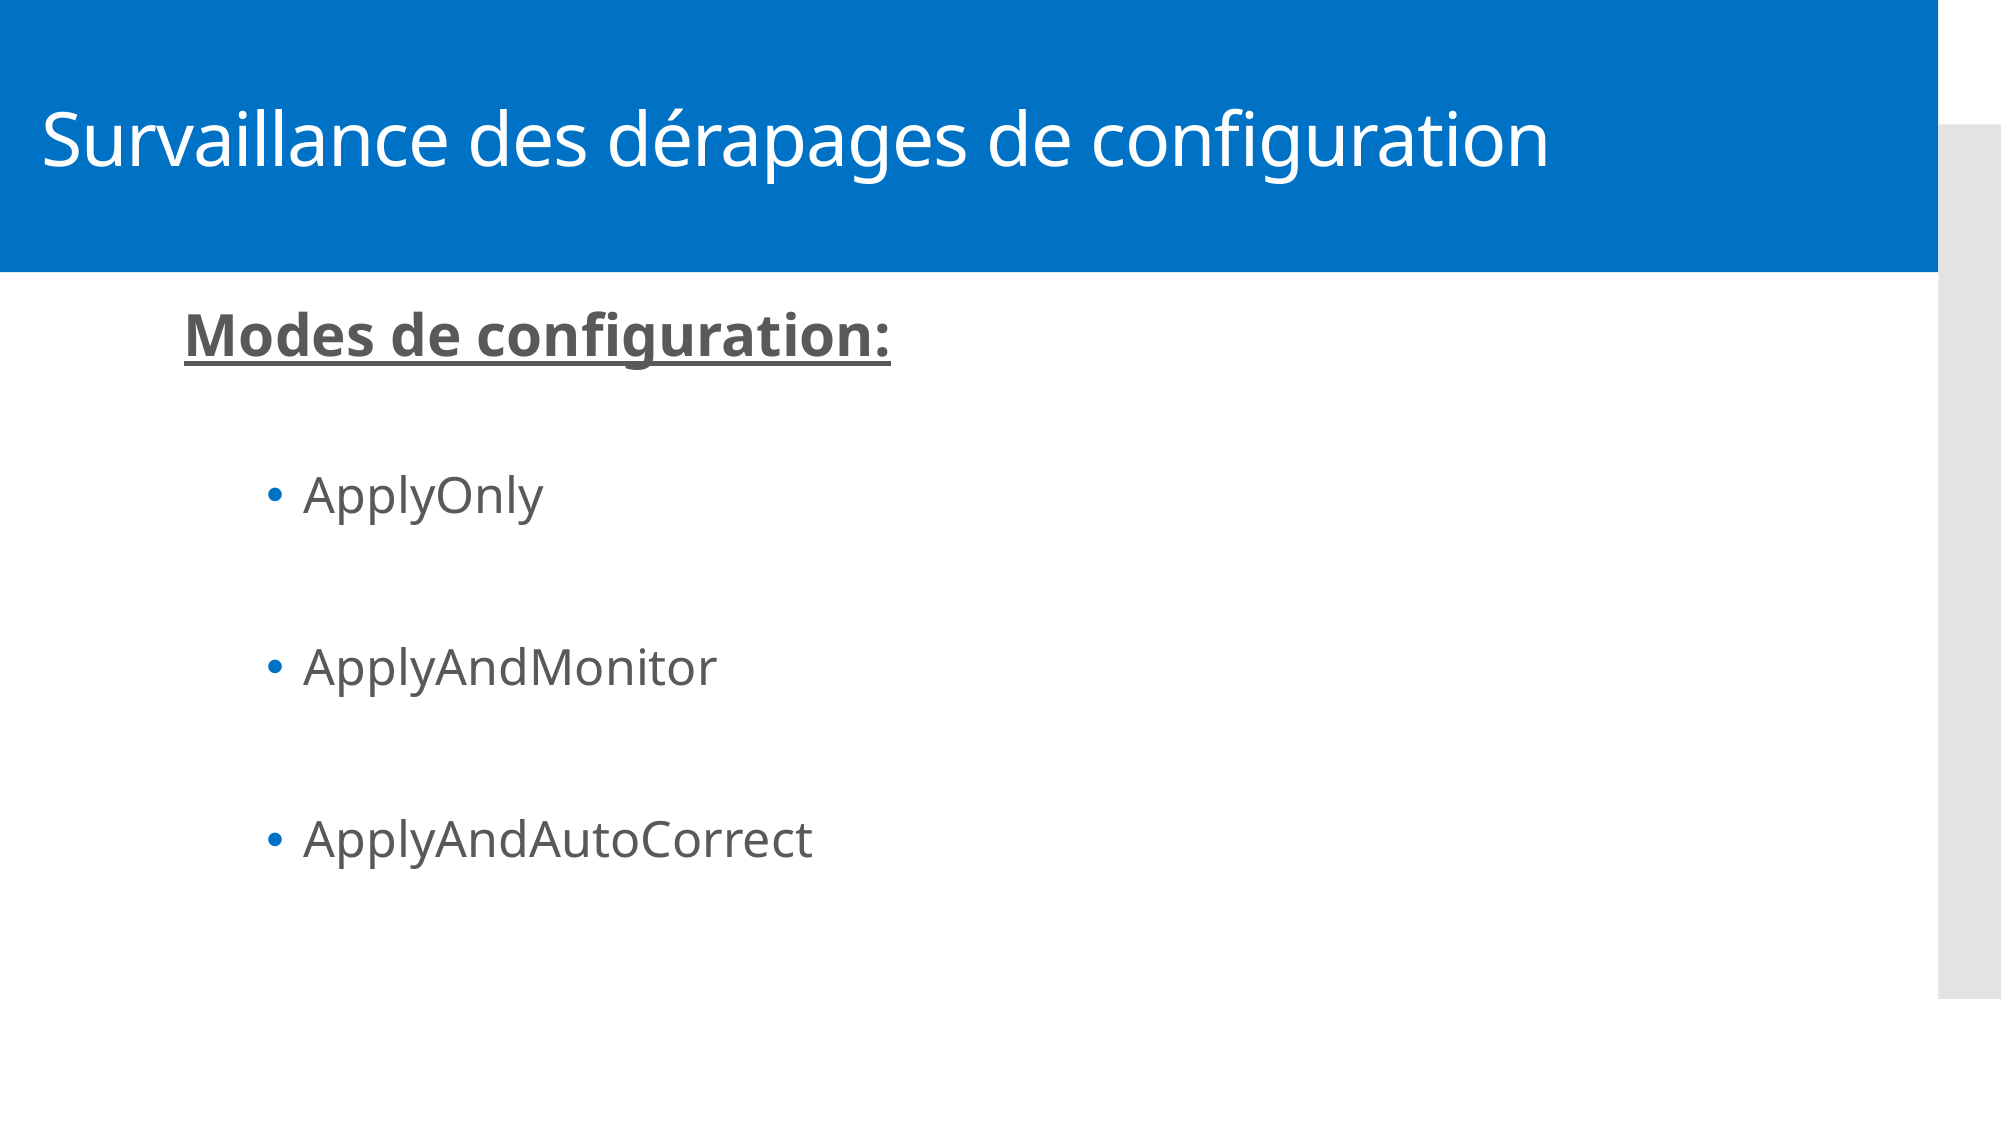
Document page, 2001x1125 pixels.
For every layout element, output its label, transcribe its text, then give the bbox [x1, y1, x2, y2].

list Modes de configuration: ApplyOnly ApplyAndMonitor ApplyAndAutoCorrect [150, 299, 1870, 998]
title Survaillance des dérapages de configuration [26, 26, 1870, 257]
